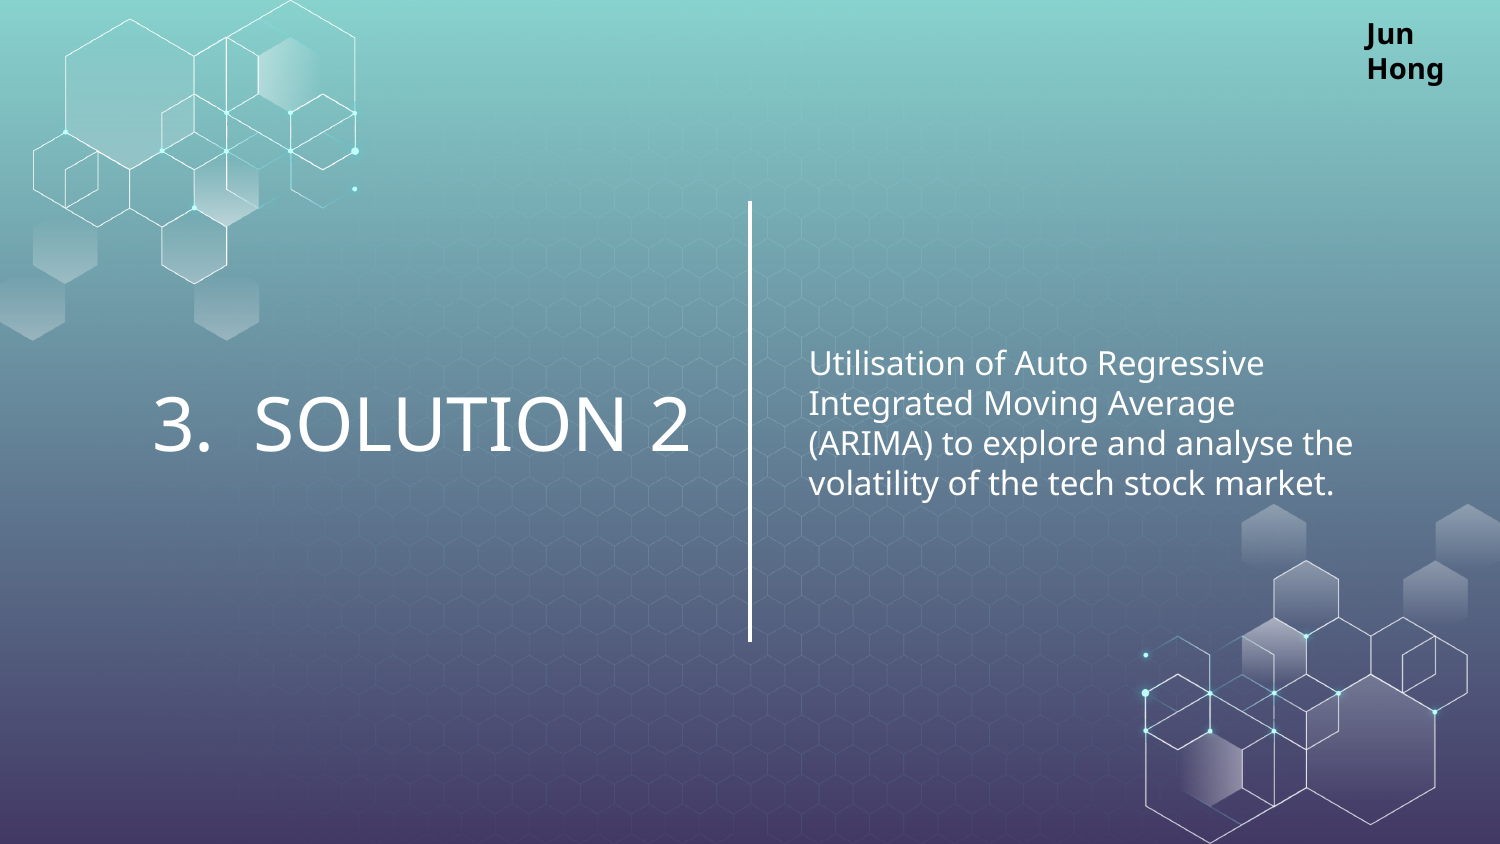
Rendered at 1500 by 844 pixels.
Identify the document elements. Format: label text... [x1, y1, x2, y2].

picture [1123, 504, 1500, 844]
picture [0, 0, 1398, 844]
subtitle Utilisation of Auto Regressive Integrated Moving Average (ARIMA) to explore and analyse the volatility of the tech stock market. [793, 258, 1384, 586]
title 3. SOLUTION 2 [58, 366, 708, 477]
text_box Jun Hong [1351, 0, 1500, 68]
